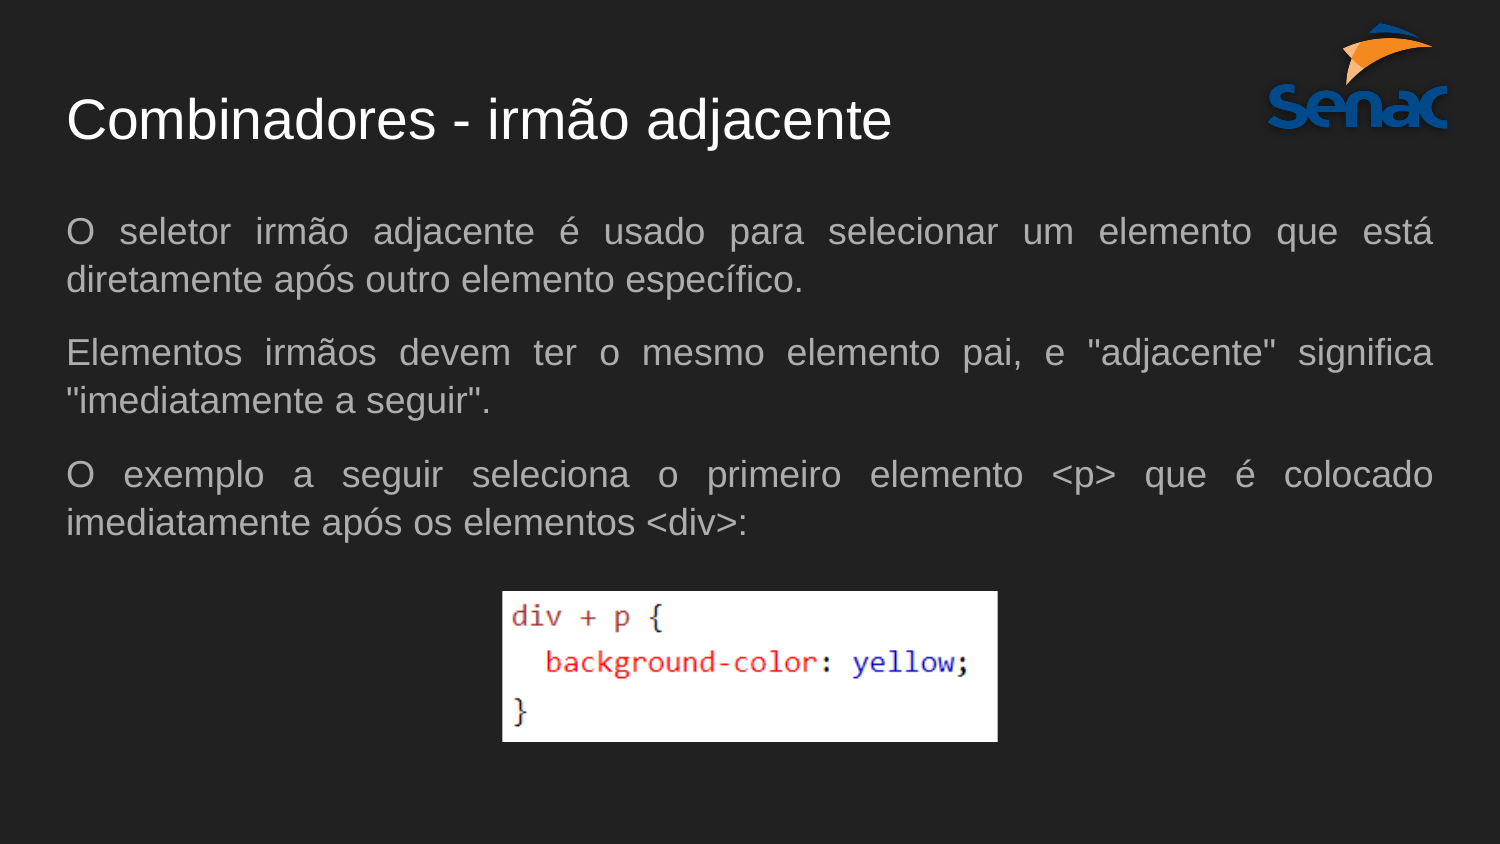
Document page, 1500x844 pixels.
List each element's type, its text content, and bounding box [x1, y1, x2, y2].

title Combinadores - irmão adjacente [51, 72, 1268, 167]
picture [1266, 22, 1448, 129]
list O seletor irmão adjacente é usado para selecionar um elemento que está diretamente após outro elemento específico. Elementos irmãos devem ter o mesmo elemento pai, e "adjacente" significa "imediatamente a seguir". O exemplo a seguir seleciona o primeiro elemento <p> que é colocado imediatamente após os elementos <div>: [51, 189, 1449, 750]
picture [502, 591, 998, 742]
